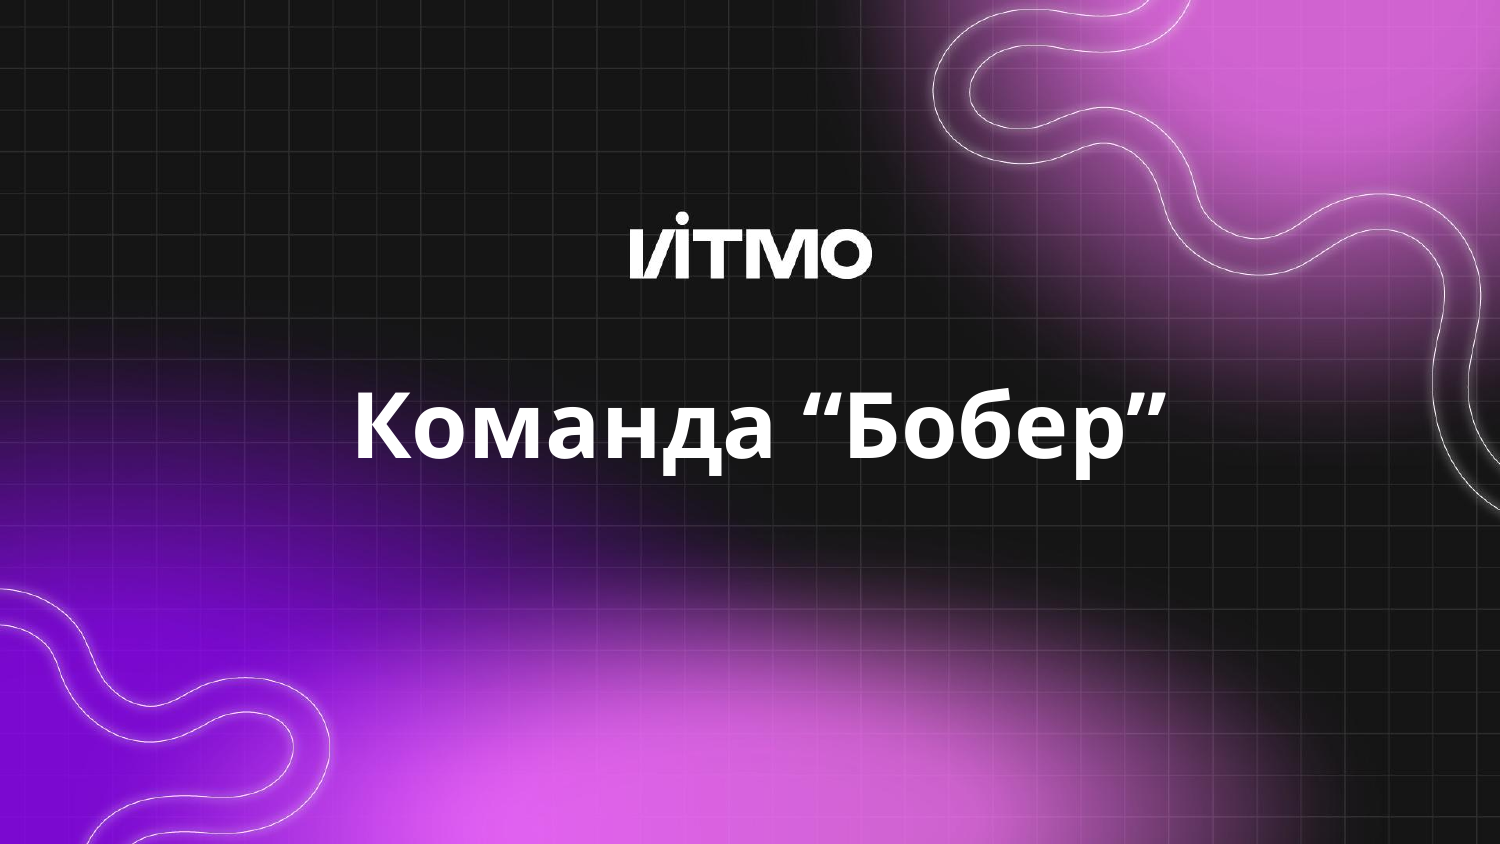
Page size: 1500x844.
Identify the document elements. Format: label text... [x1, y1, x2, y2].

title Команда “Бобер” [335, 364, 1259, 480]
picture [0, 0, 1500, 844]
